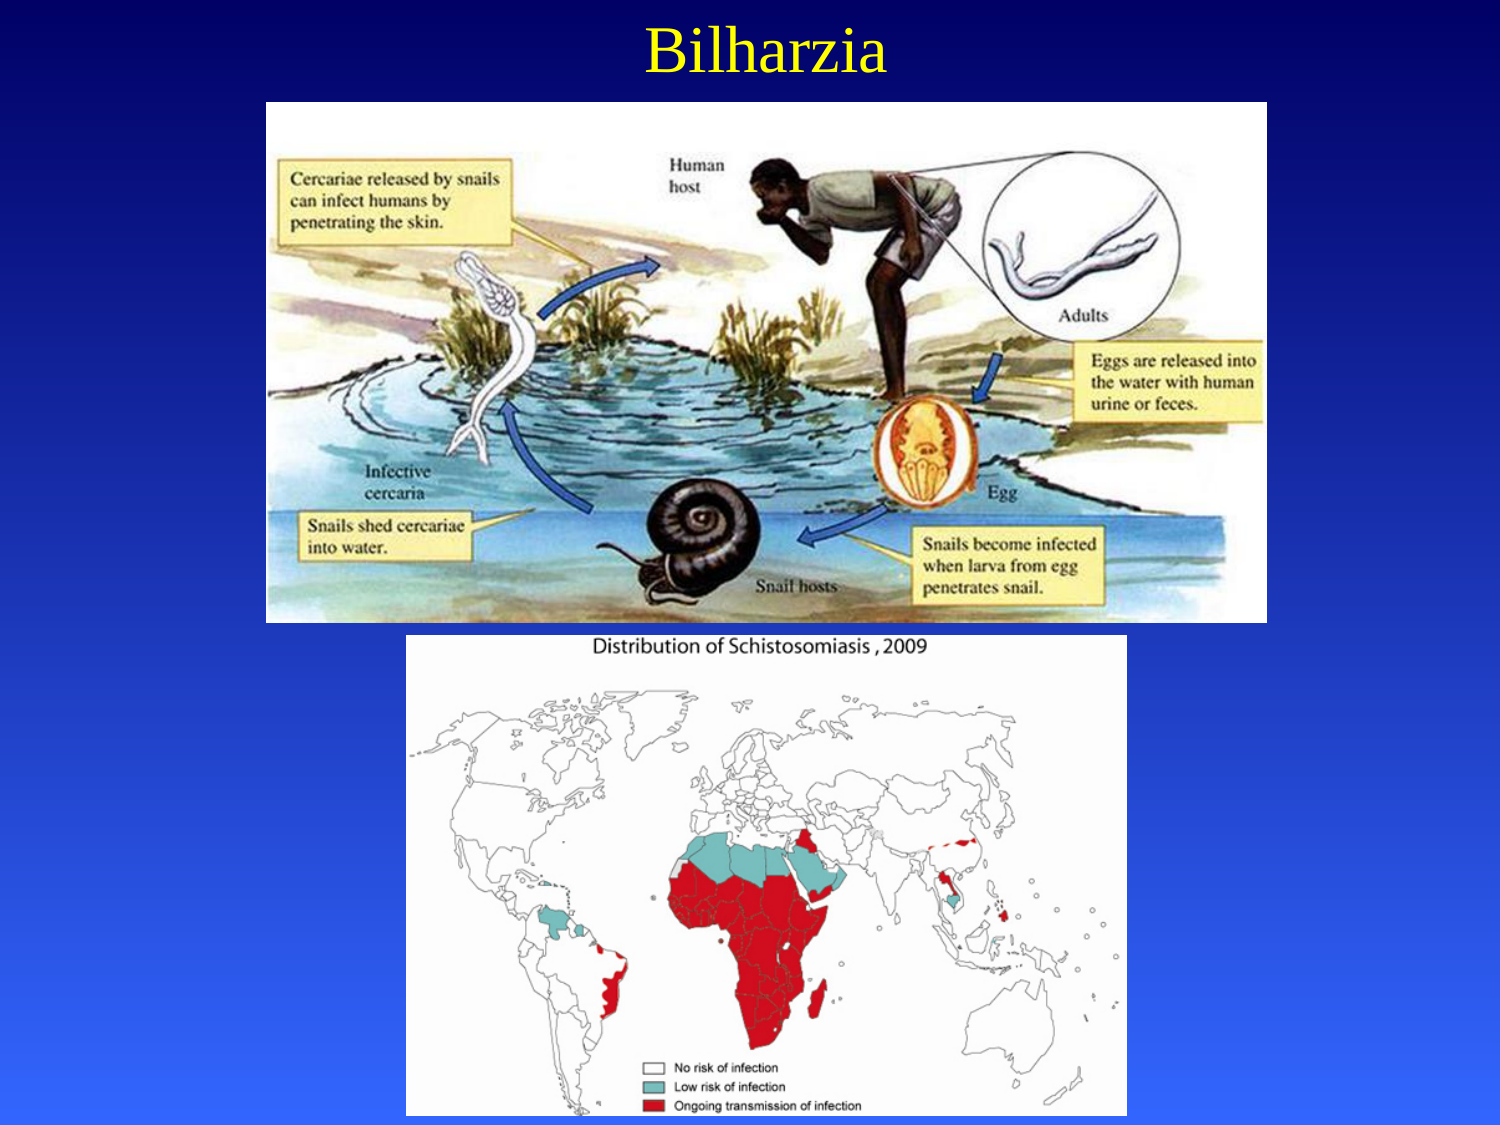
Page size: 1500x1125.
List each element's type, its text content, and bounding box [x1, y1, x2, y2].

picture [406, 635, 1127, 1116]
title Bilharzia [128, 1, 1405, 90]
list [266, 102, 1267, 623]
